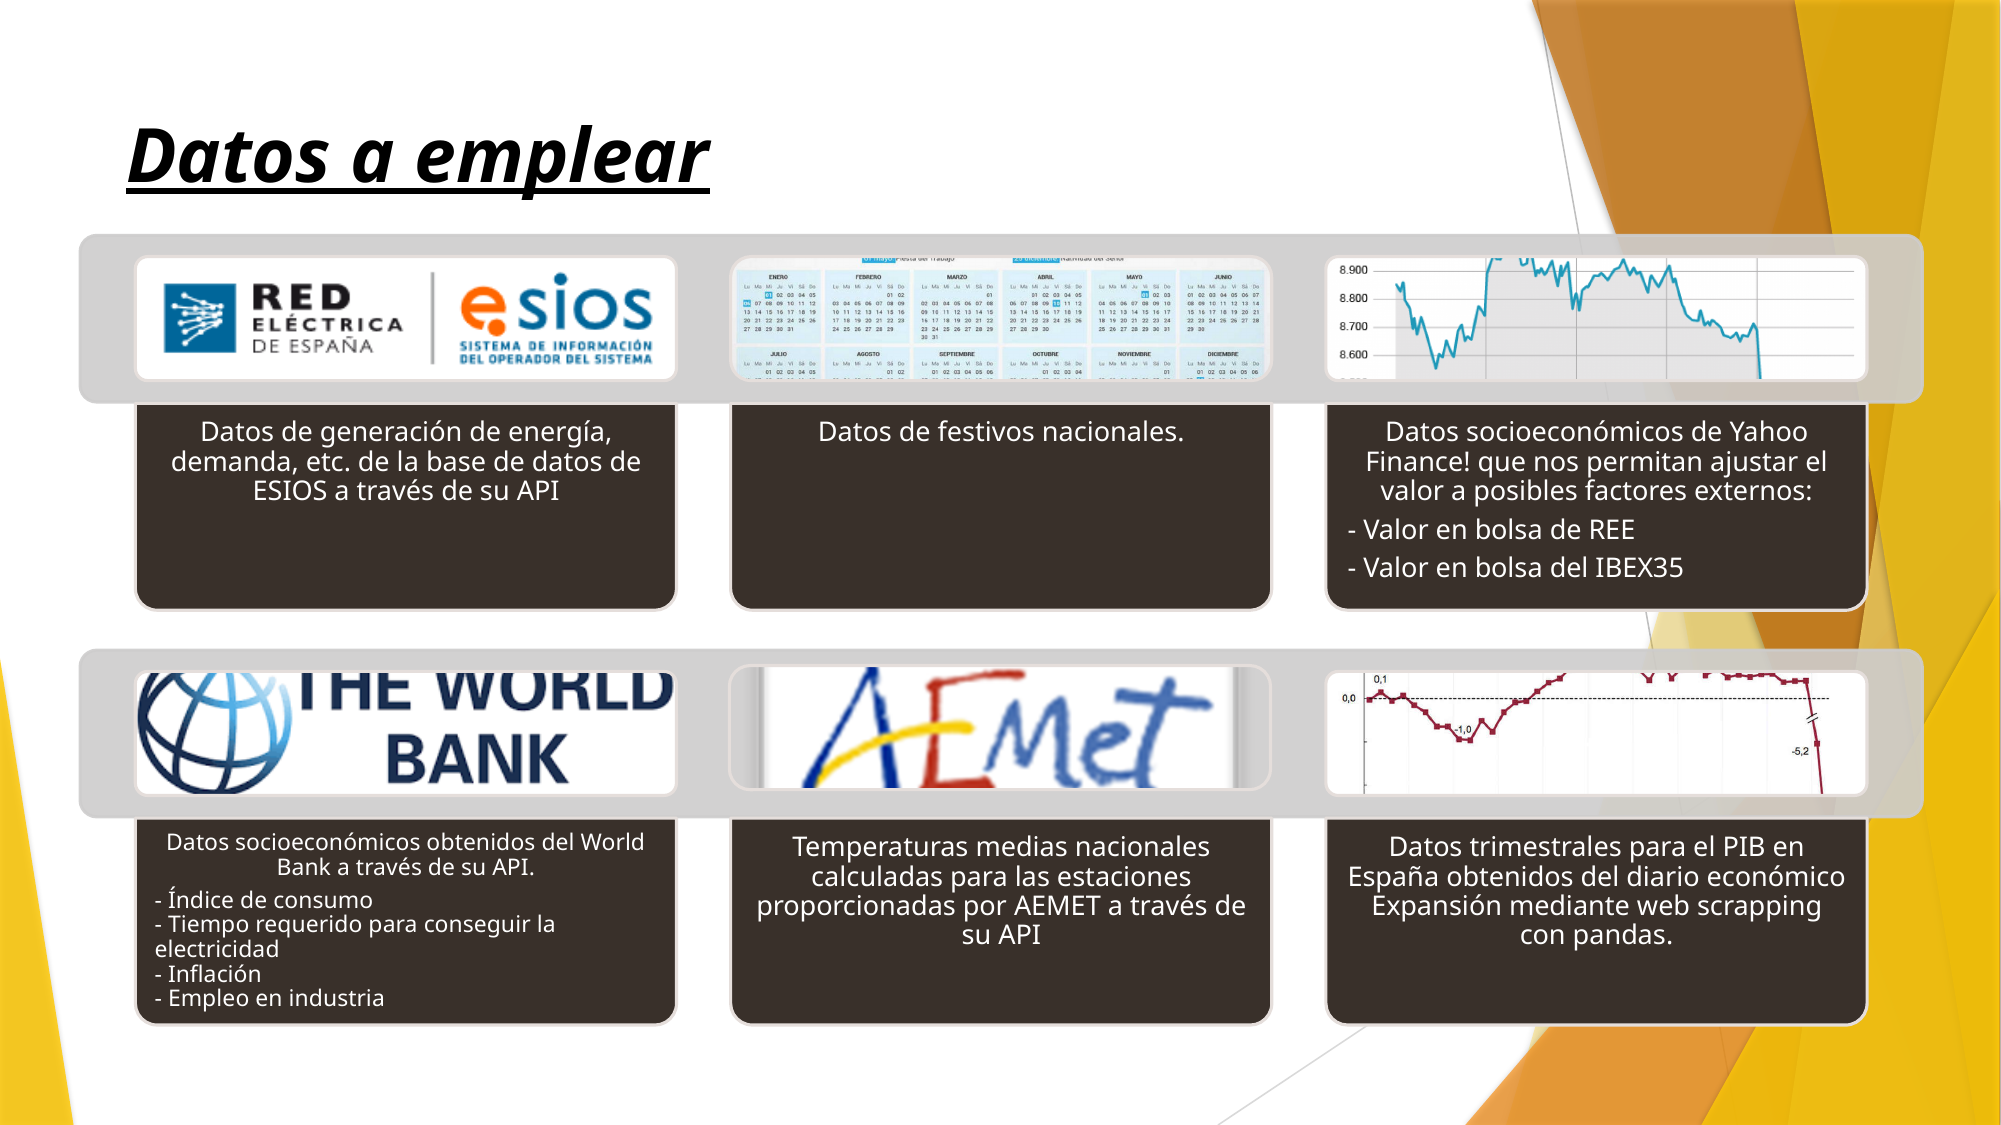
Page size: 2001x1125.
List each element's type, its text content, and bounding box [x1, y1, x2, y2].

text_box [79, 233, 1923, 611]
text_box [79, 648, 1923, 1026]
title Datos a emplear [111, 99, 1522, 231]
